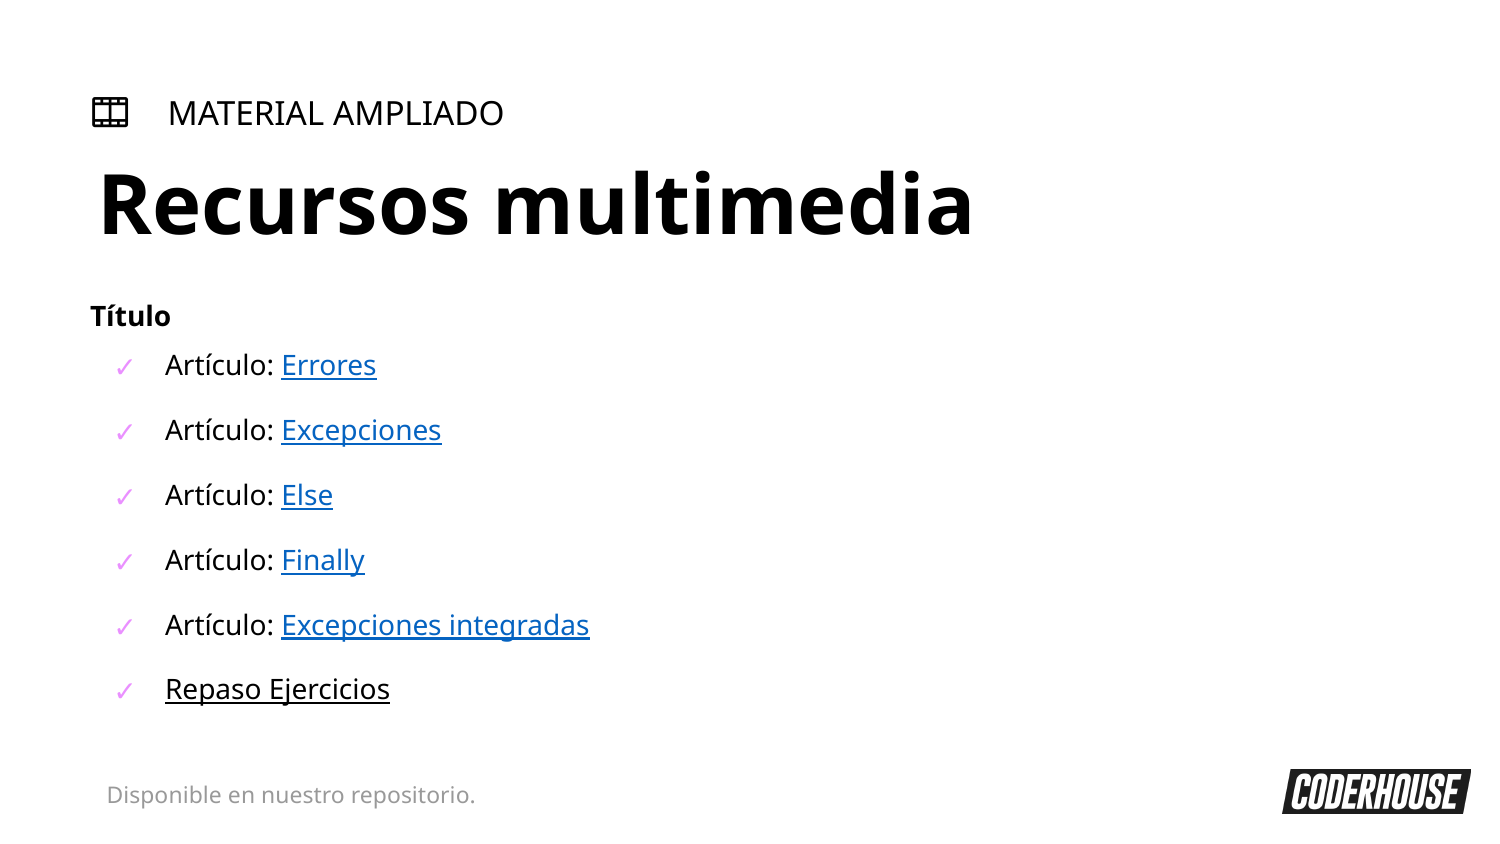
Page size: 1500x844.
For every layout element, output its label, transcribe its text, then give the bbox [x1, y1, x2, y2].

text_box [74, 76, 146, 148]
text_box Disponible en nuestro repositorio. [91, 767, 1250, 823]
text_box Recursos multimedia [82, 147, 1282, 268]
text_box MATERIAL AMPLIADO [152, 76, 678, 147]
picture [1281, 769, 1471, 814]
text_box Título Artículo: Errores Artículo: Excepciones Artículo: Else Artículo: Finally Artículo: Excepciones integradas Repaso Ejercicios [74, 283, 704, 726]
